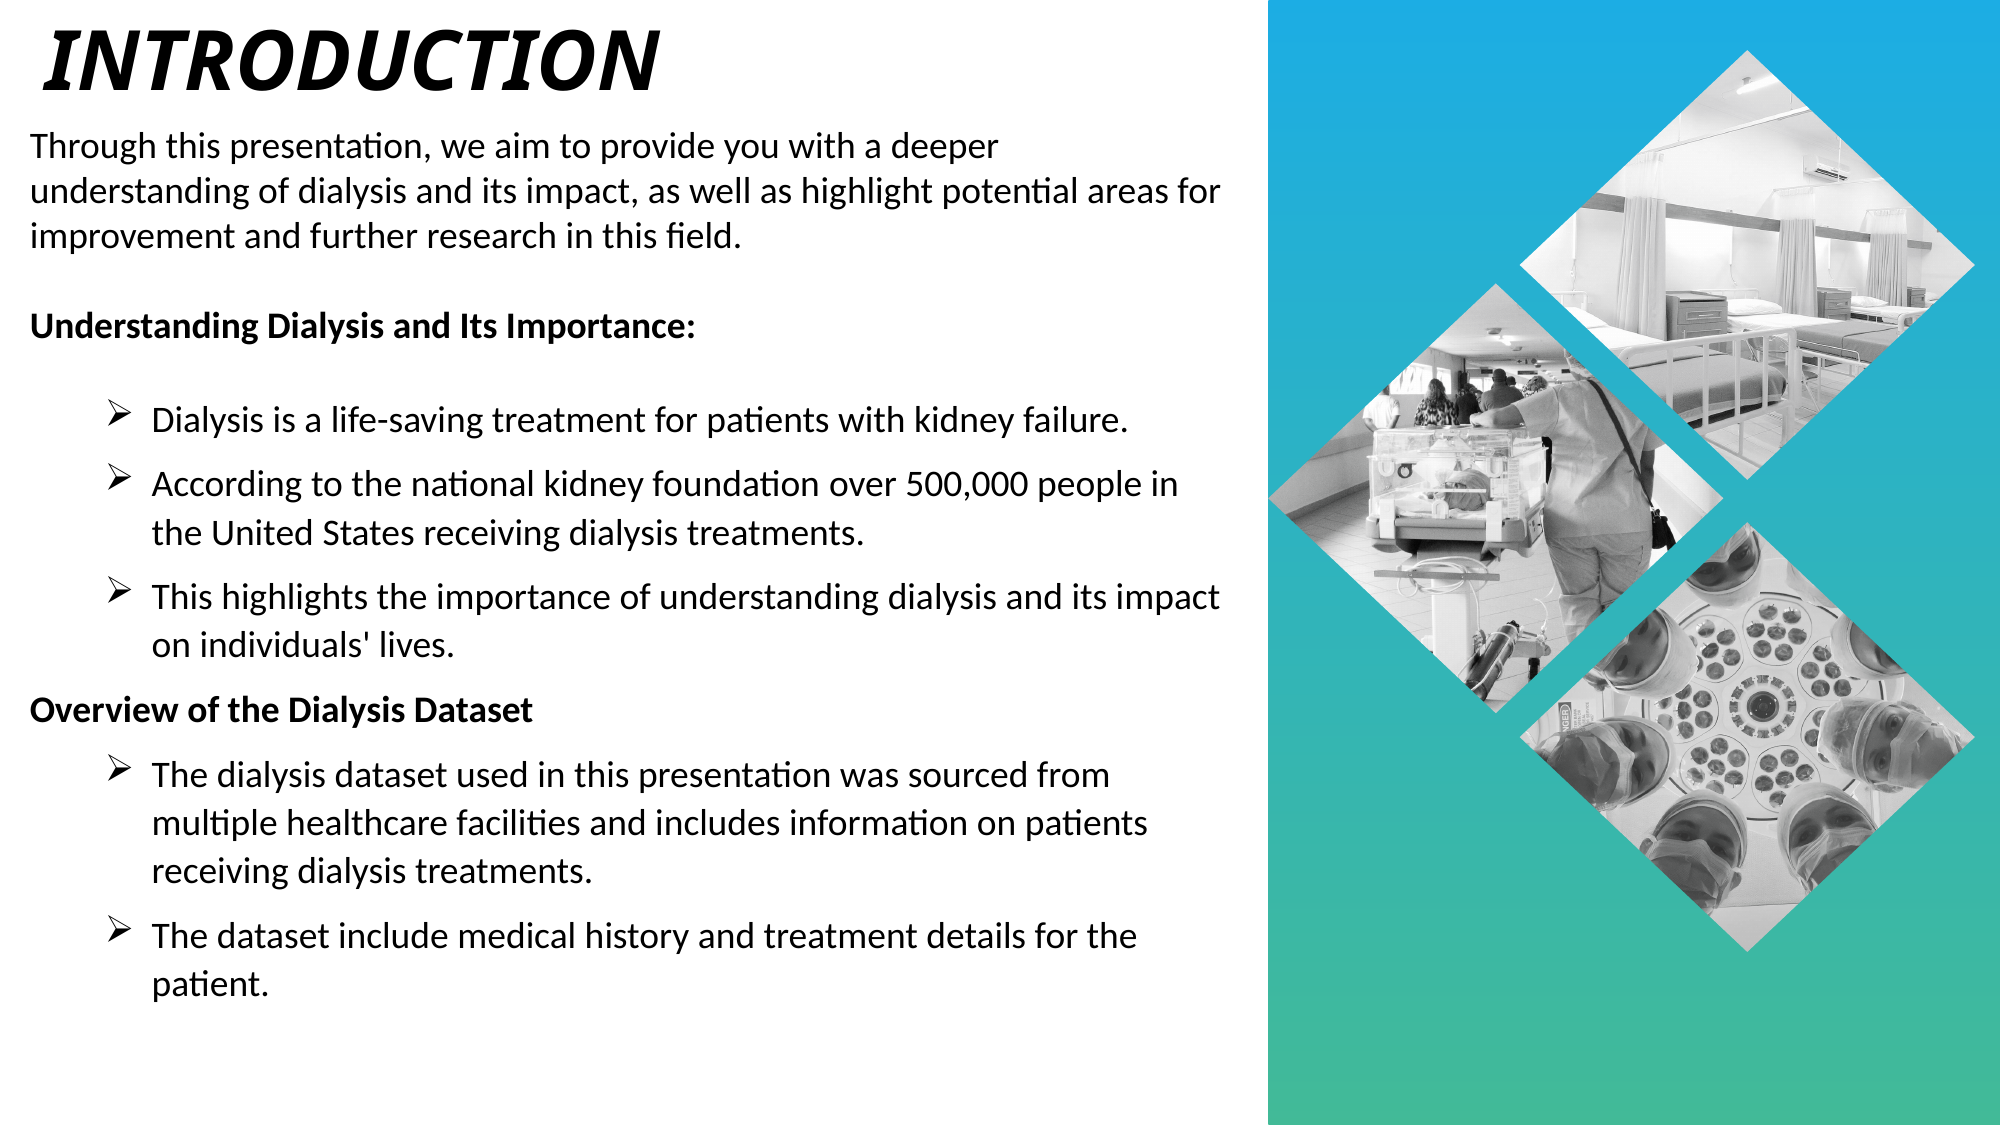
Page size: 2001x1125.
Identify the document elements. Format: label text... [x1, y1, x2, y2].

text_box [1268, 0, 2000, 1125]
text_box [30, 0, 759, 339]
text_box Through this presentation, we aim to provide you with a deeper understanding of dialysis and its impact, as well as highlight potential areas for improvement and further research in this field. Understanding Dialysis and Its Importance: Dialysis is a life-saving treatment for patients with kidney failure. According to the national kidney foundation over 500,000 people in the United States receiving dialysis treatments. This highlights the importance of understanding dialysis and its impact on individuals' lives. Overview of the Dialysis Dataset The dialysis dataset used in this presentation was sourced from multiple healthcare facilities and includes information on patients receiving dialysis treatments. The dataset include medical history and treatment details for the patient. [15, 114, 1244, 1125]
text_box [1268, 50, 1975, 953]
